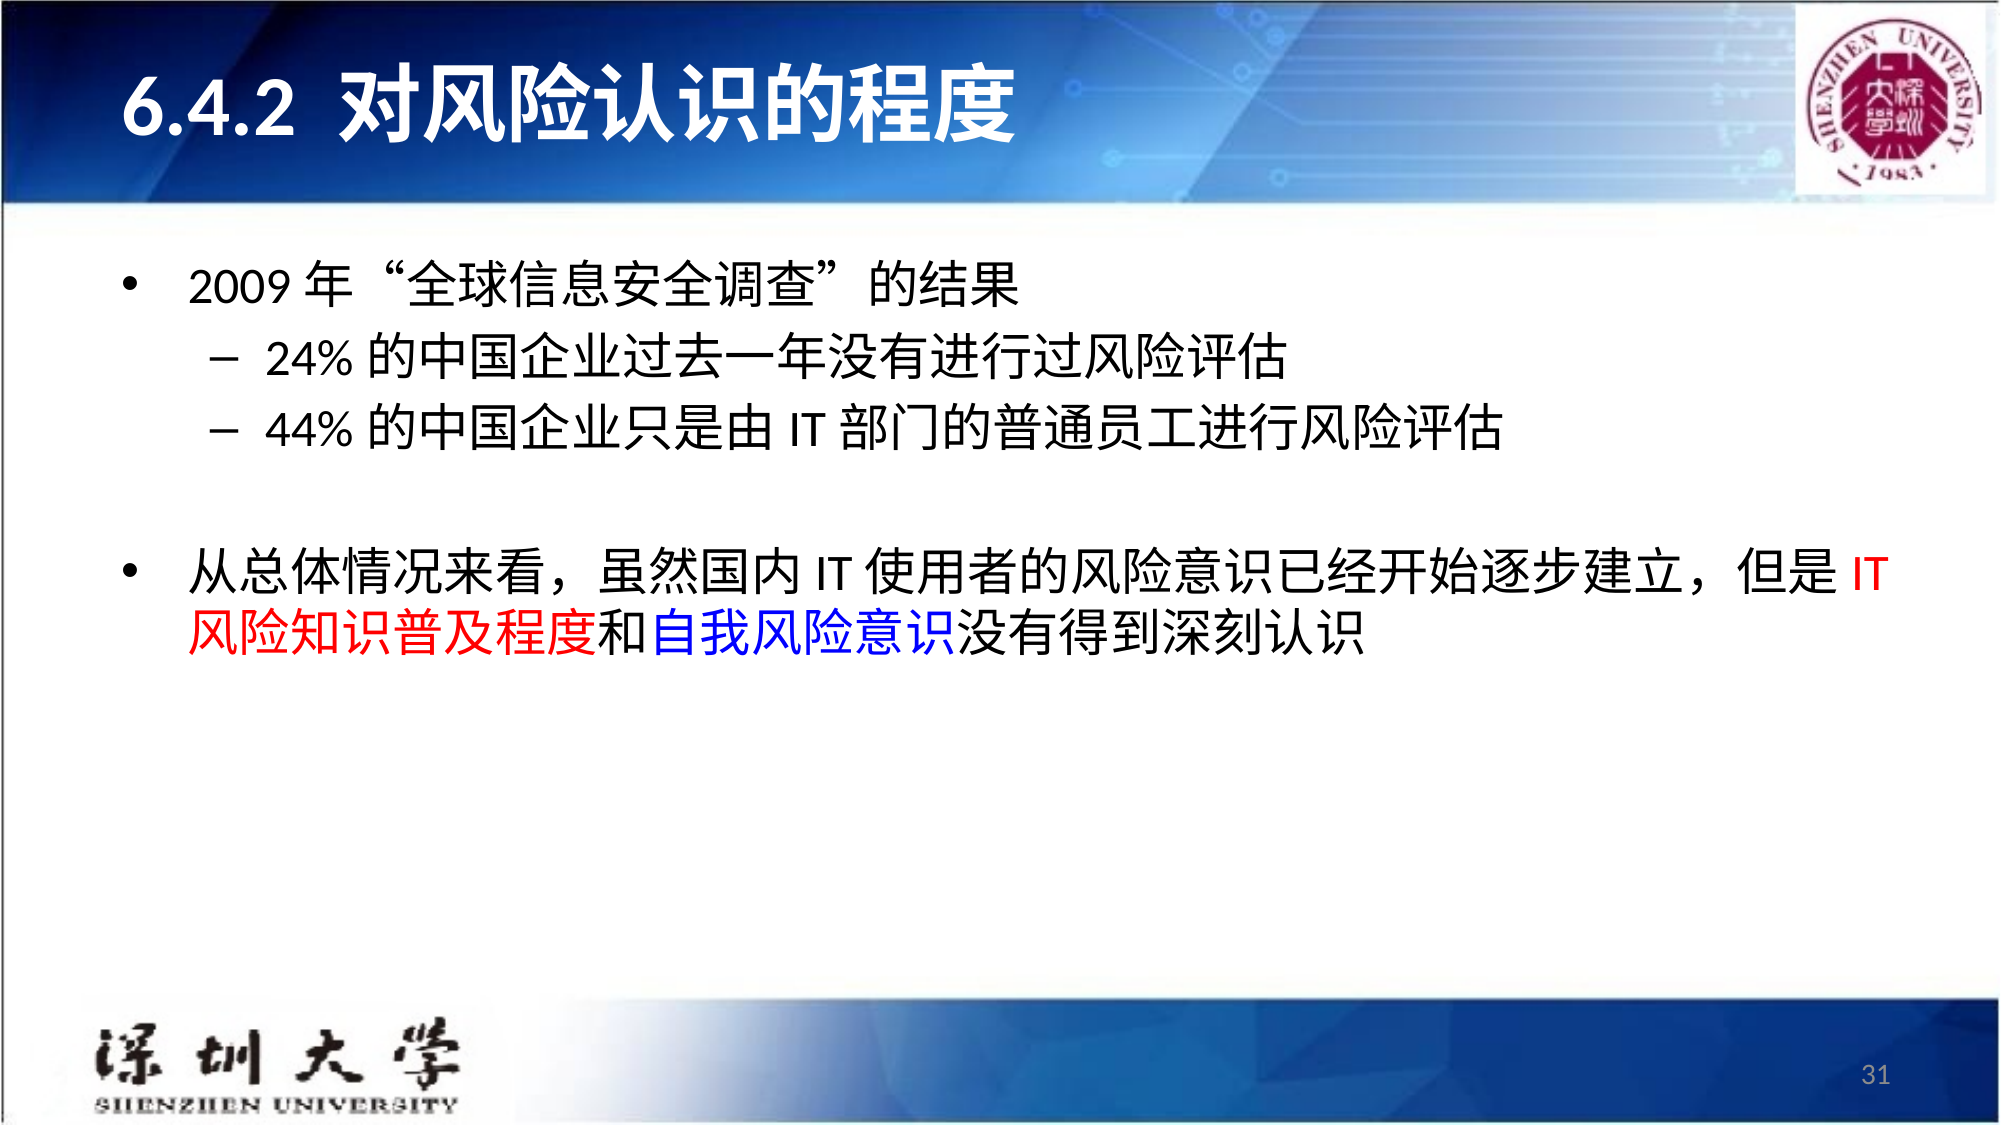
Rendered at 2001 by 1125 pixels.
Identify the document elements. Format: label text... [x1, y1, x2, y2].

list 2009年“全球信息安全调查”的结果 24%的中国企业过去一年没有进行过风险评估 44%的中国企业只是由IT部门的普通员工进行风险评估 从总体情况来看，虽然国内IT使用者的风险意识已经开始逐步建立，但是IT风险知识普及程度和自我风险意识没有得到深刻认识 [112, 247, 1920, 991]
picture [0, 0, 2001, 1125]
slide_number 31 [1433, 1042, 1900, 1103]
title 6.4.2 对风险认识的程度 [112, 7, 1888, 196]
